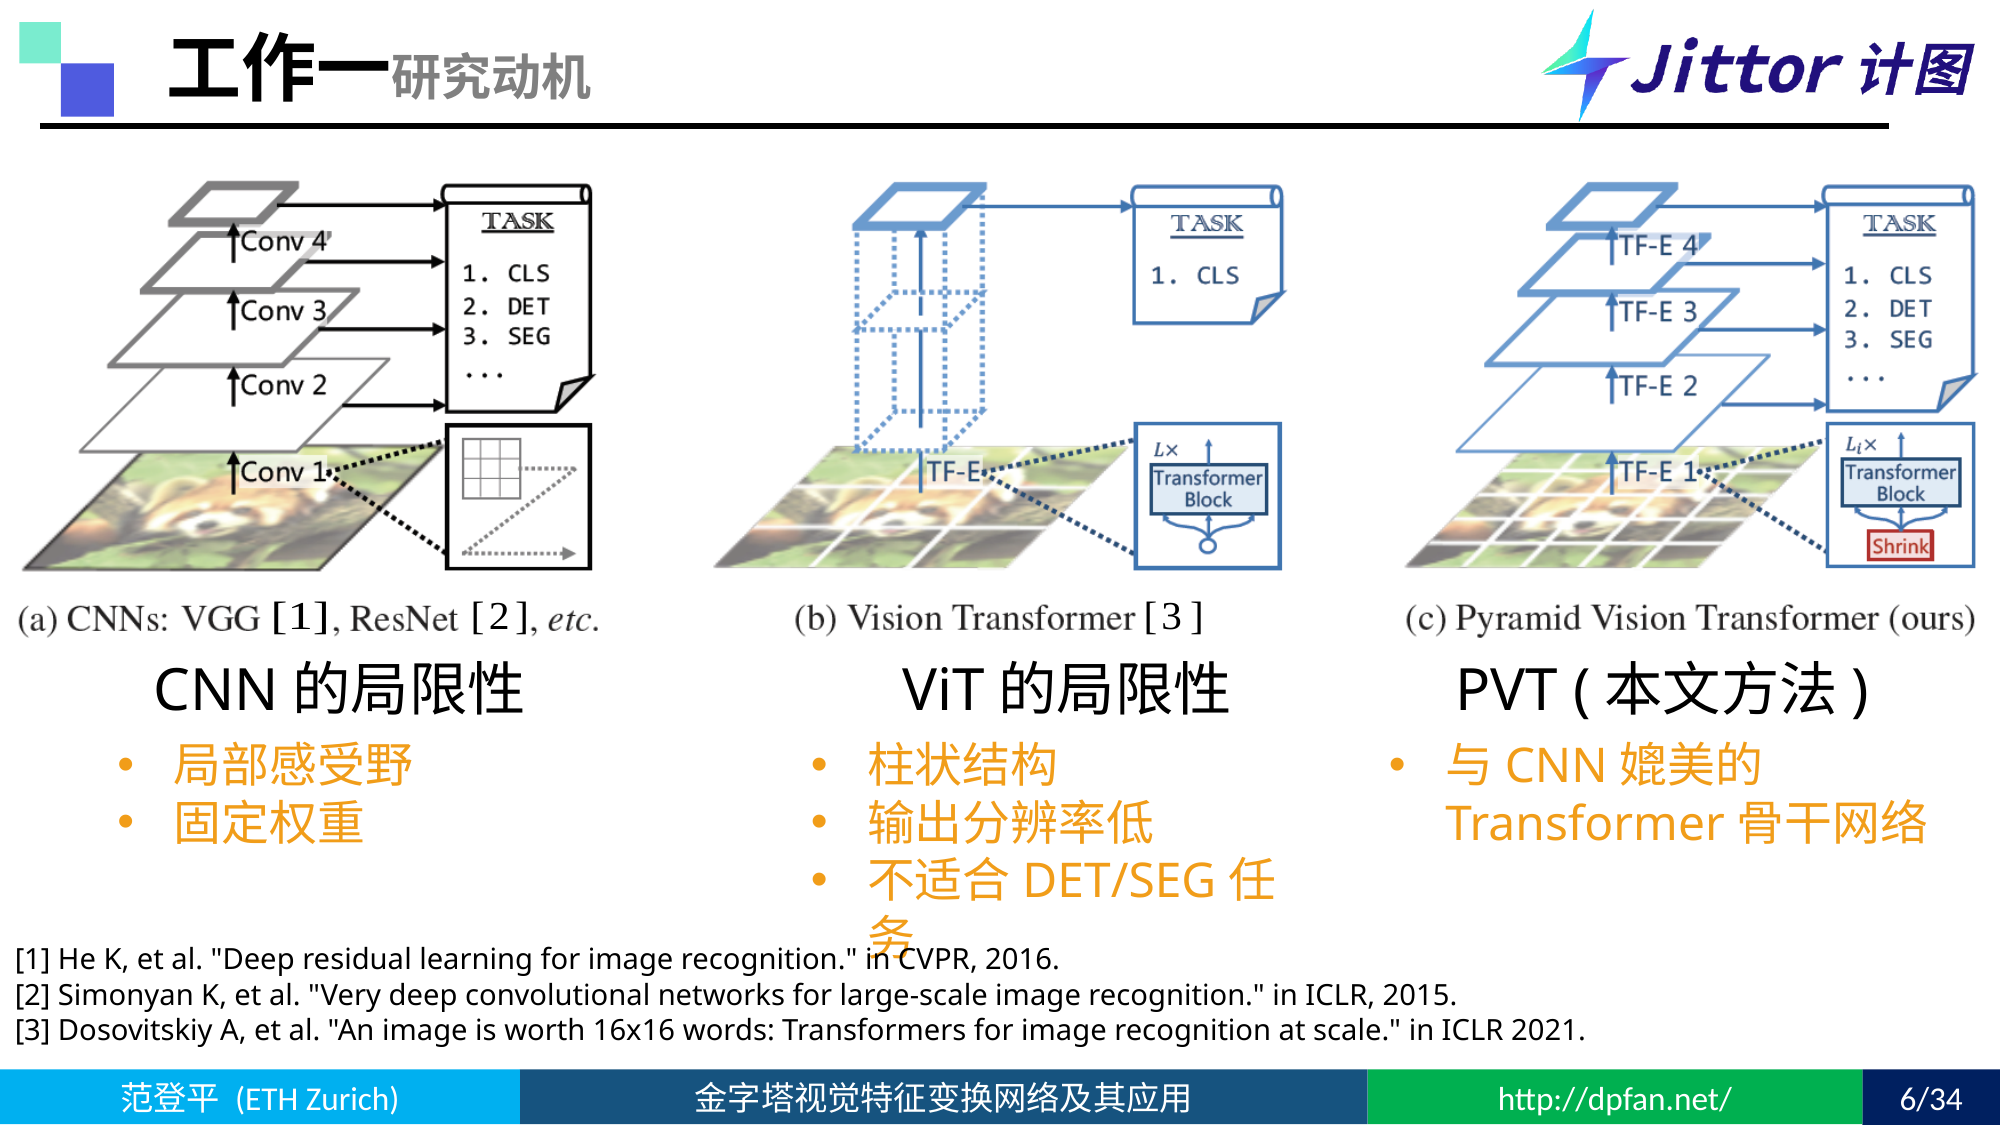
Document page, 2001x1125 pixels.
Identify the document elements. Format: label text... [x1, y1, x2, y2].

picture [1453, 3, 2001, 126]
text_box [12, 174, 1988, 918]
text_box 工作一研究动机 [98, 0, 659, 119]
text_box [1] He K, et al. "Deep residual learning for image recognition." in CVPR, 2016. [2] Simonyan K, et al. "Very deep convolutional networks for large-scale image recognition." in ICLR, 2015. [3] Dosovitskiy A, et al. "An image is worth 16x16 words: Transformers for image recognition at scale." in ICLR 2021. [0, 933, 1725, 1054]
